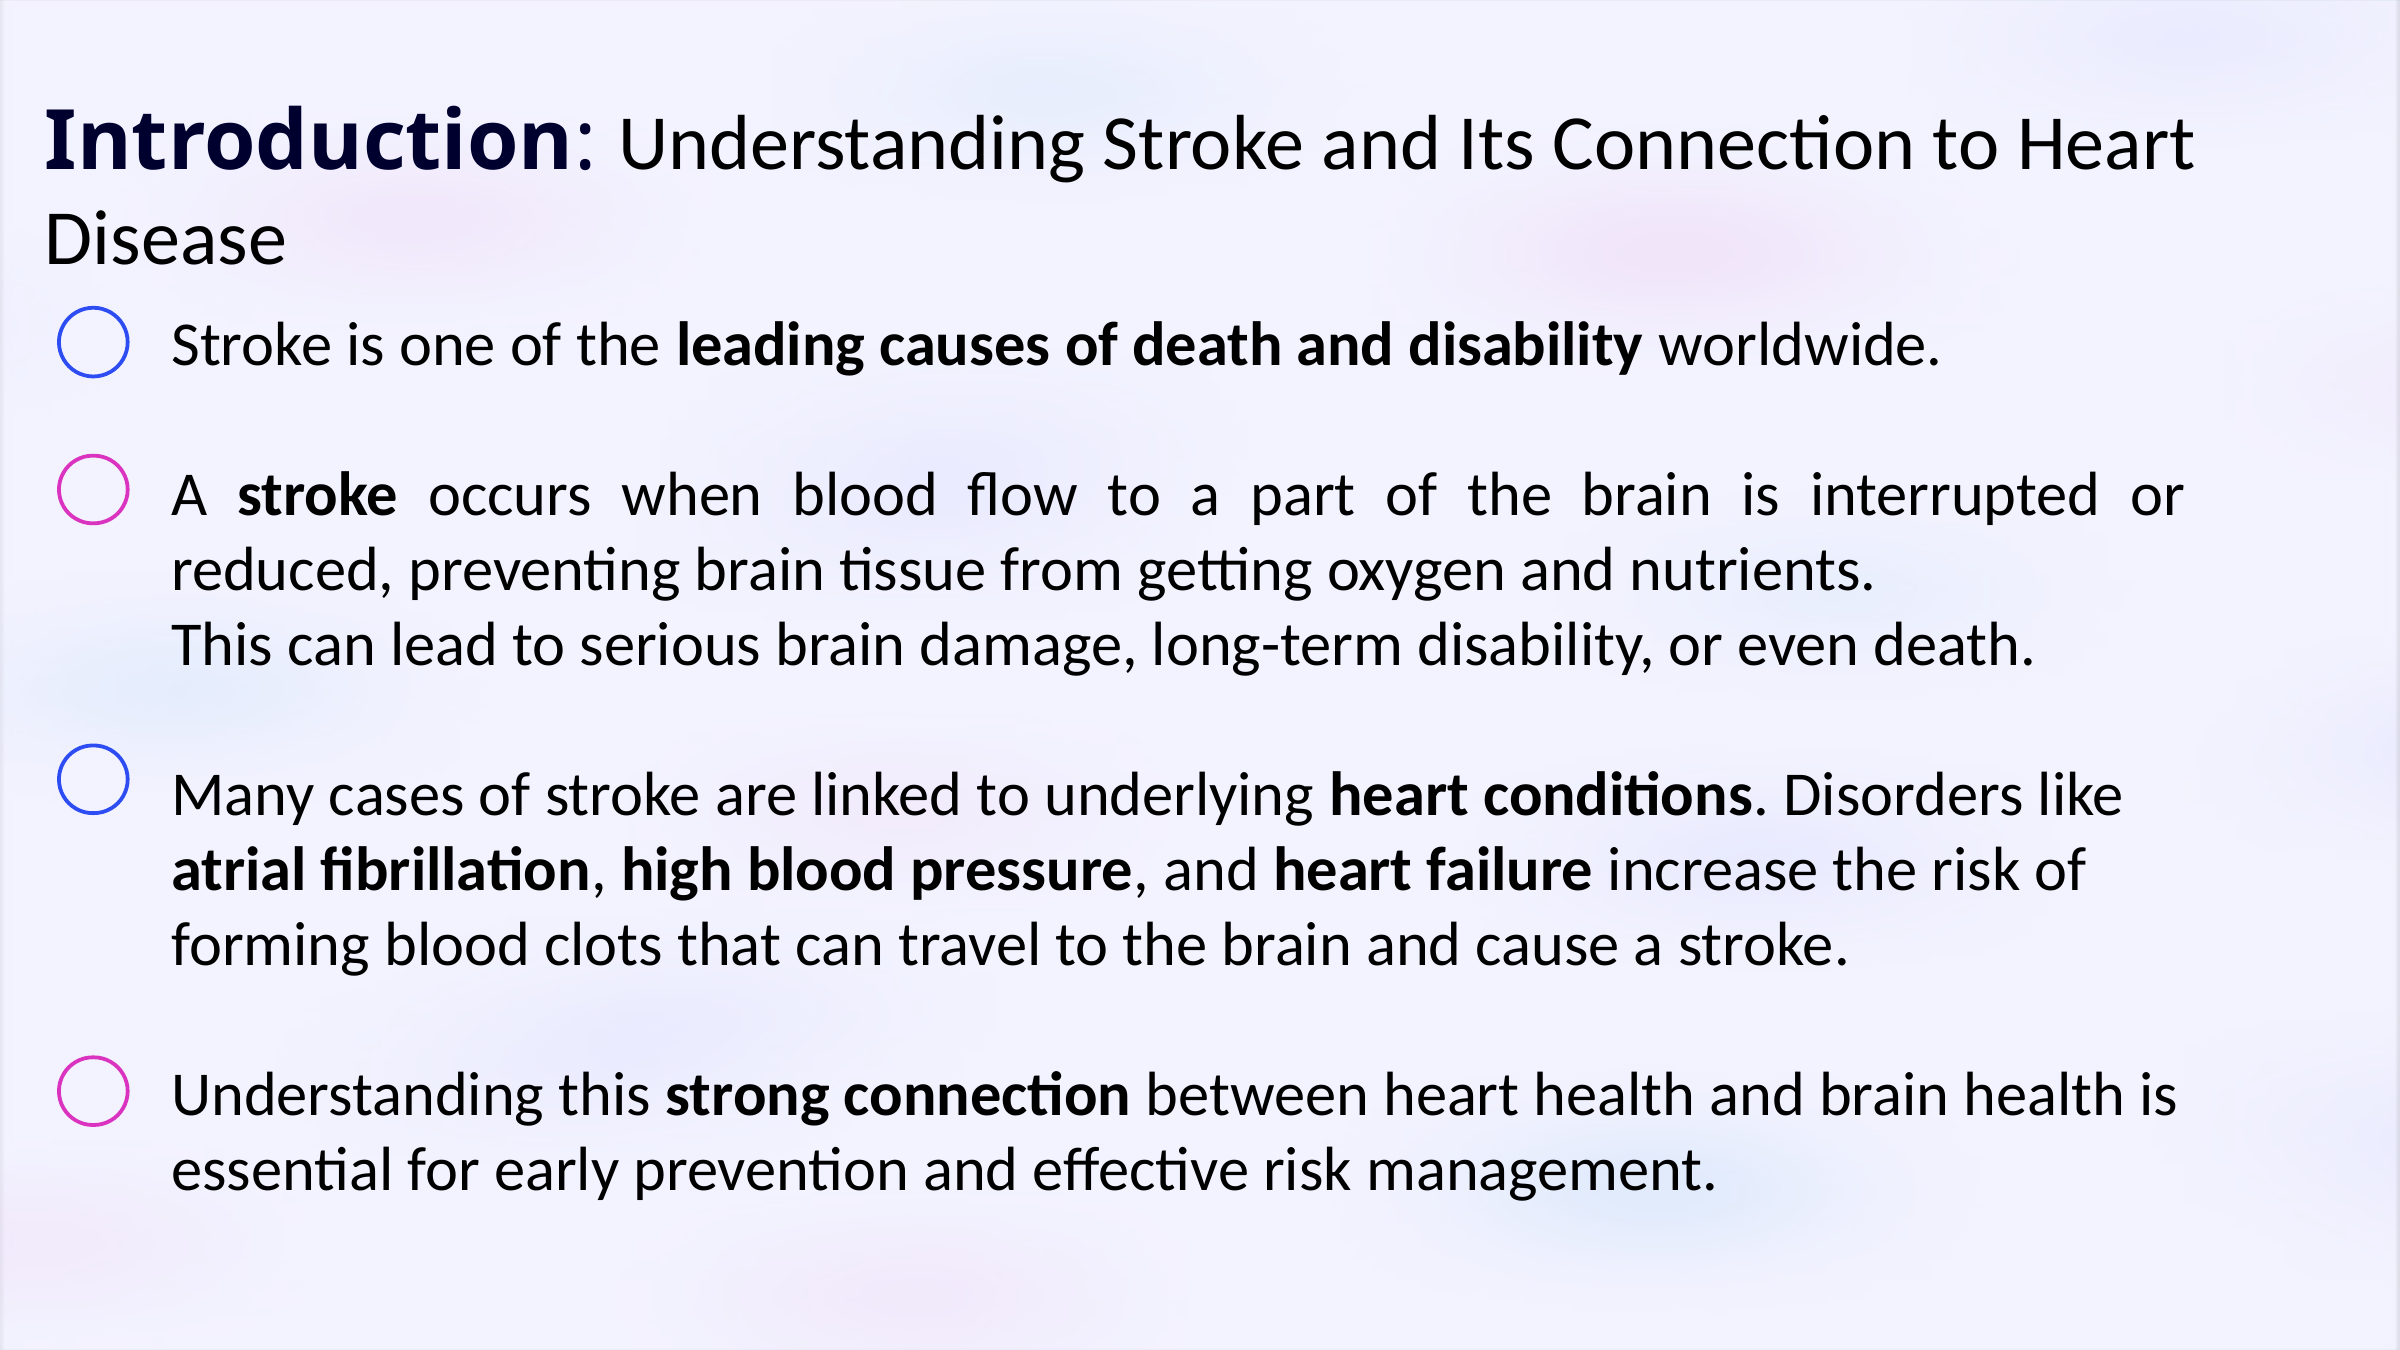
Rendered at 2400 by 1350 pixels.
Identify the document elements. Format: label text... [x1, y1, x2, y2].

text_box [58, 1057, 128, 1126]
text_box Stroke is one of the leading causes of death and disability worldwide. A stroke occurs when blood flow to a part of the brain is interrupted or reduced, preventing brain tissue from getting oxygen and nutrients. This can lead to serious brain damage, long-term disability, or even death. Many cases of stroke are linked to underlying heart conditions. Disorders like atrial fibrillation, high blood pressure, and heart failure increase the risk of forming blood clots that can travel to the brain and cause a stroke. Understanding this strong connection between heart health and brain health is essential for early prevention and effective risk management. [156, 388, 2202, 1350]
text_box [58, 455, 128, 524]
text_box [58, 745, 128, 814]
text_box Introduction: Understanding Stroke and Its Connection to Heart Disease [29, 79, 2400, 388]
